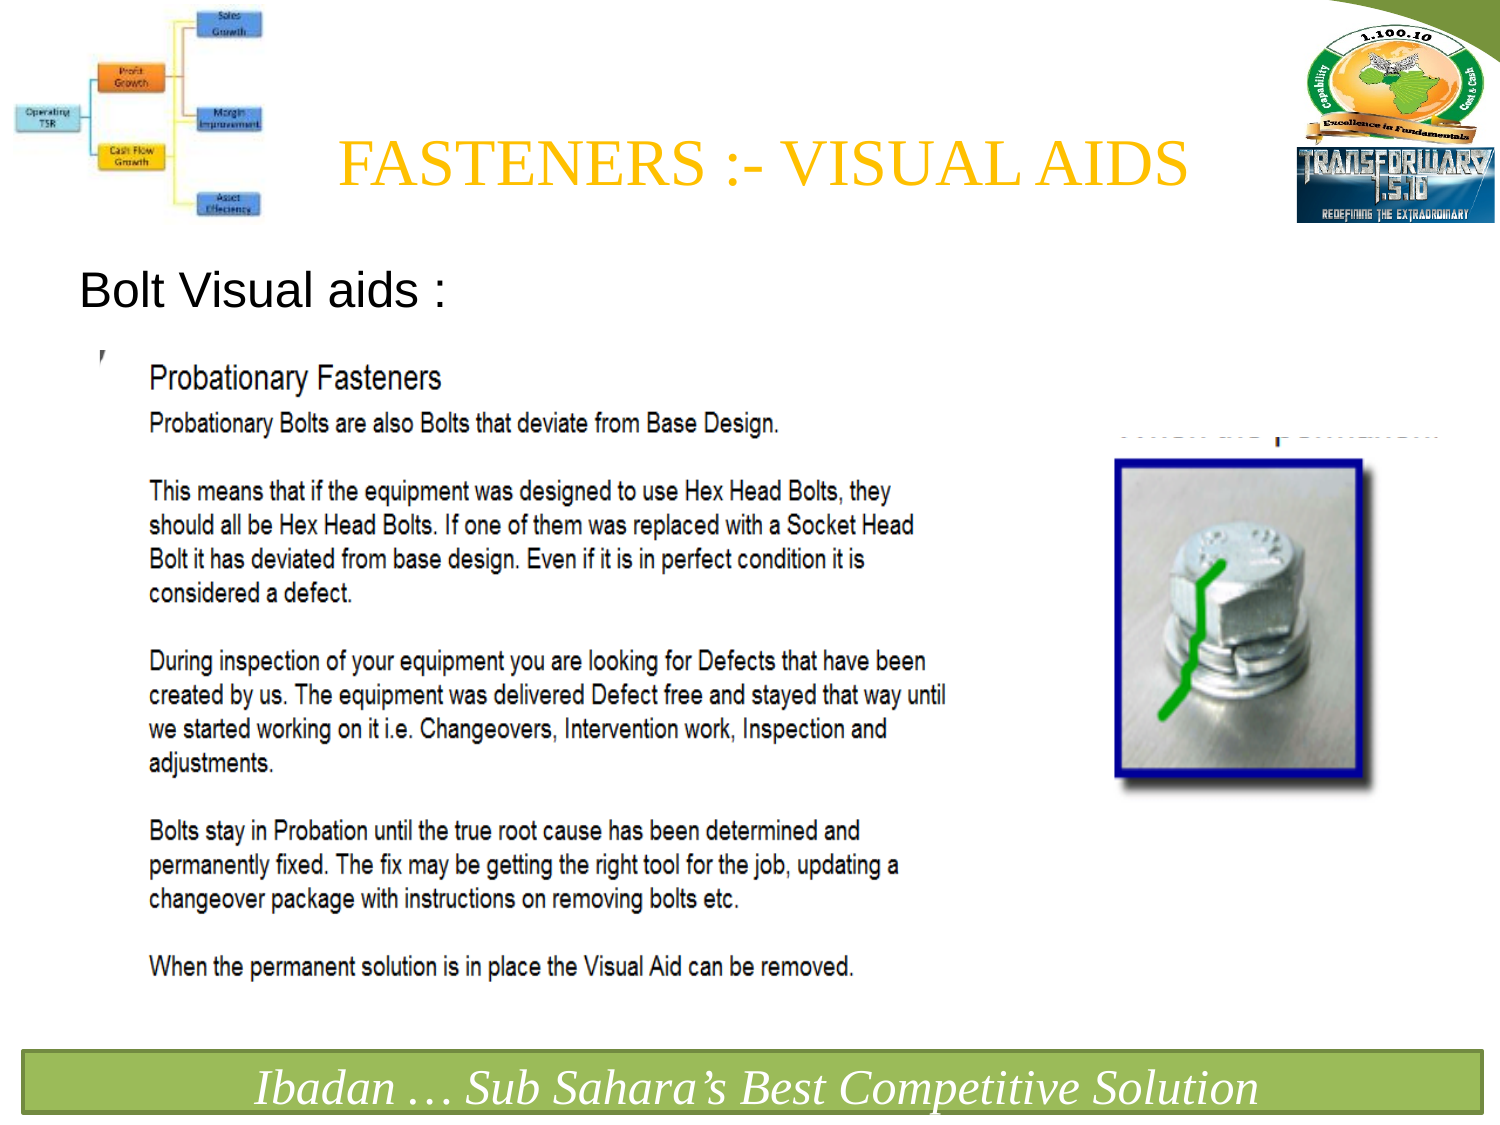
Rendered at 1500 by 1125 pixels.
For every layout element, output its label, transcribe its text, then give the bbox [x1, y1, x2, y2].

picture [1299, 23, 1495, 223]
picture [13, 4, 268, 225]
picture [99, 349, 1438, 988]
list Bolt Visual aids : [50, 249, 1463, 313]
list FASTENERS :- VISUAL AIDS [322, 111, 1400, 225]
